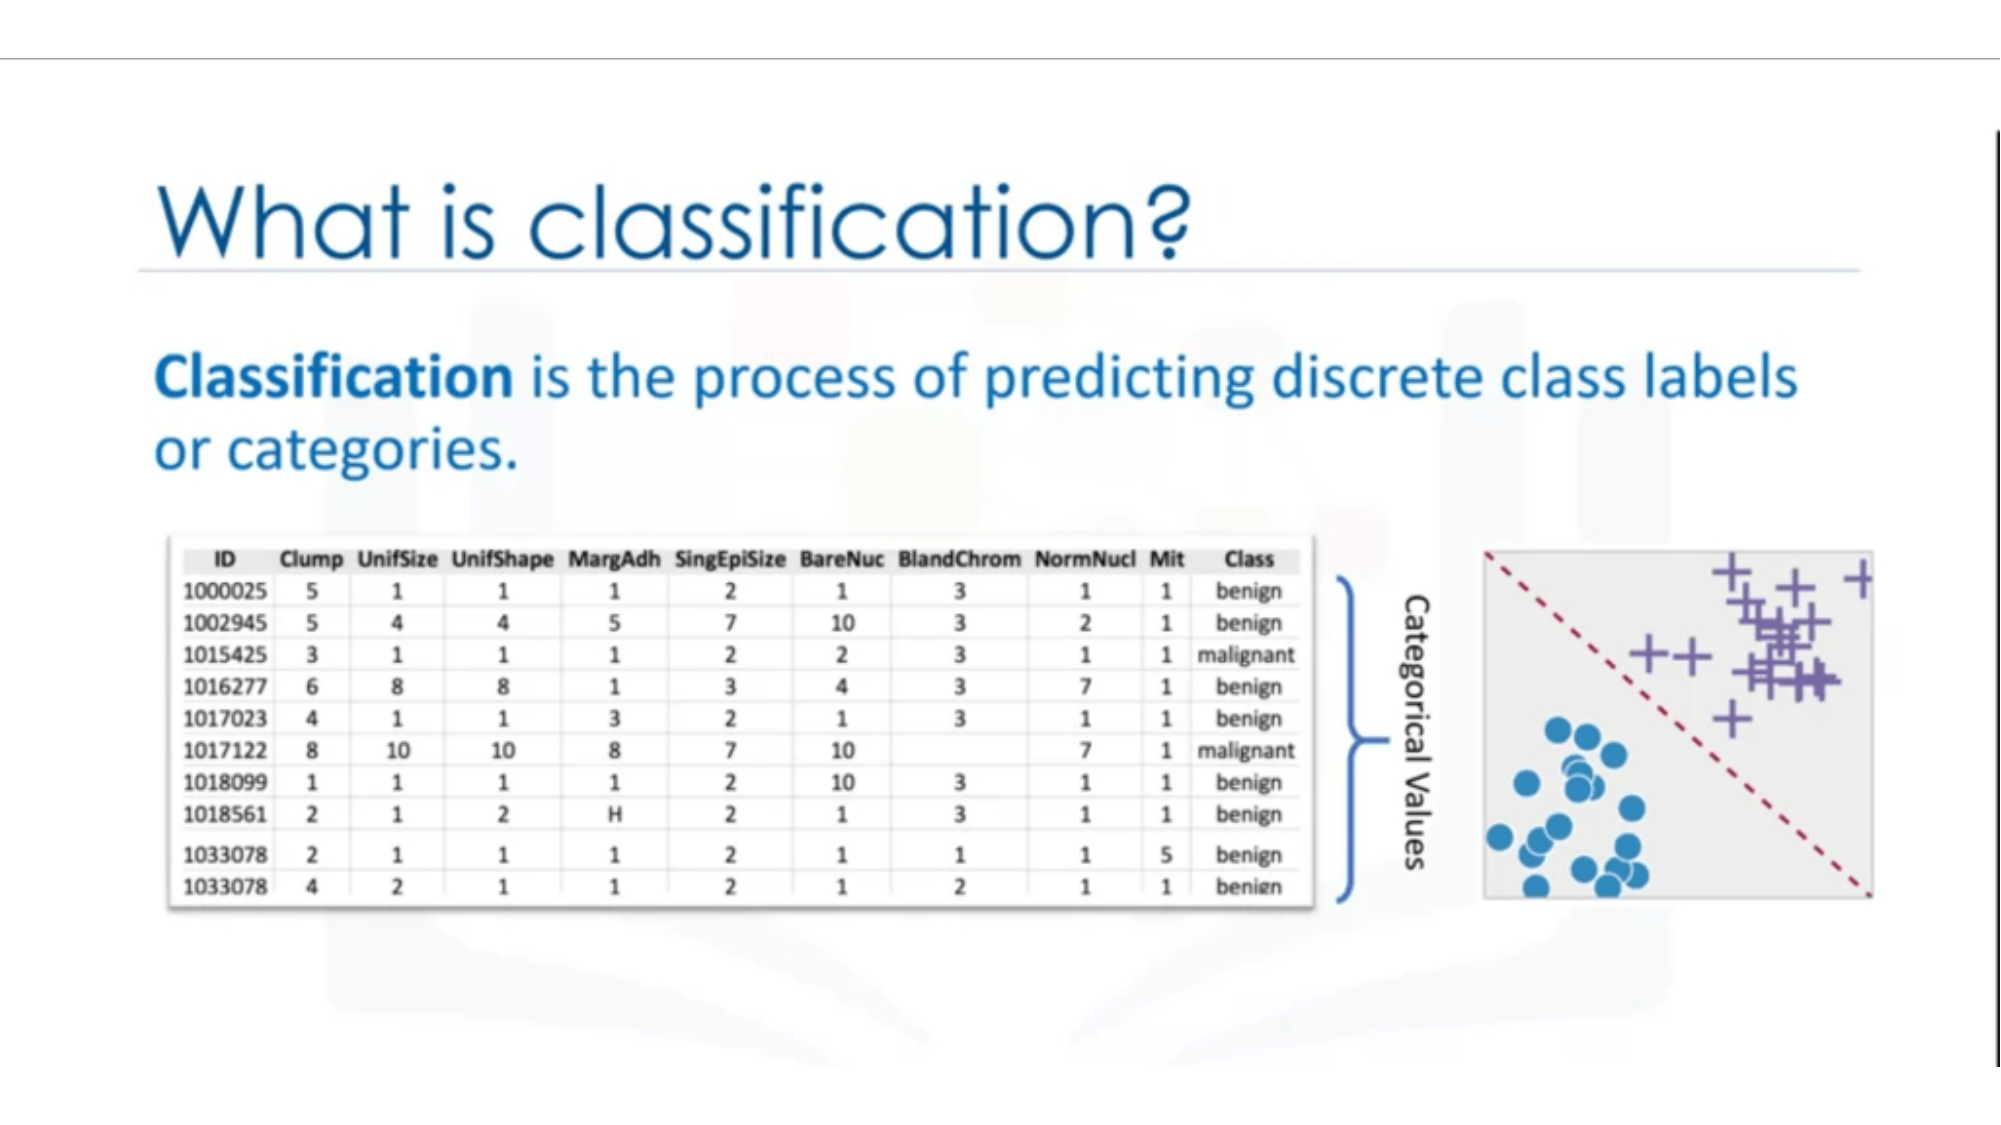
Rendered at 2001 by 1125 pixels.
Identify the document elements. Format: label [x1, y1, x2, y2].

picture [0, 58, 2000, 1067]
